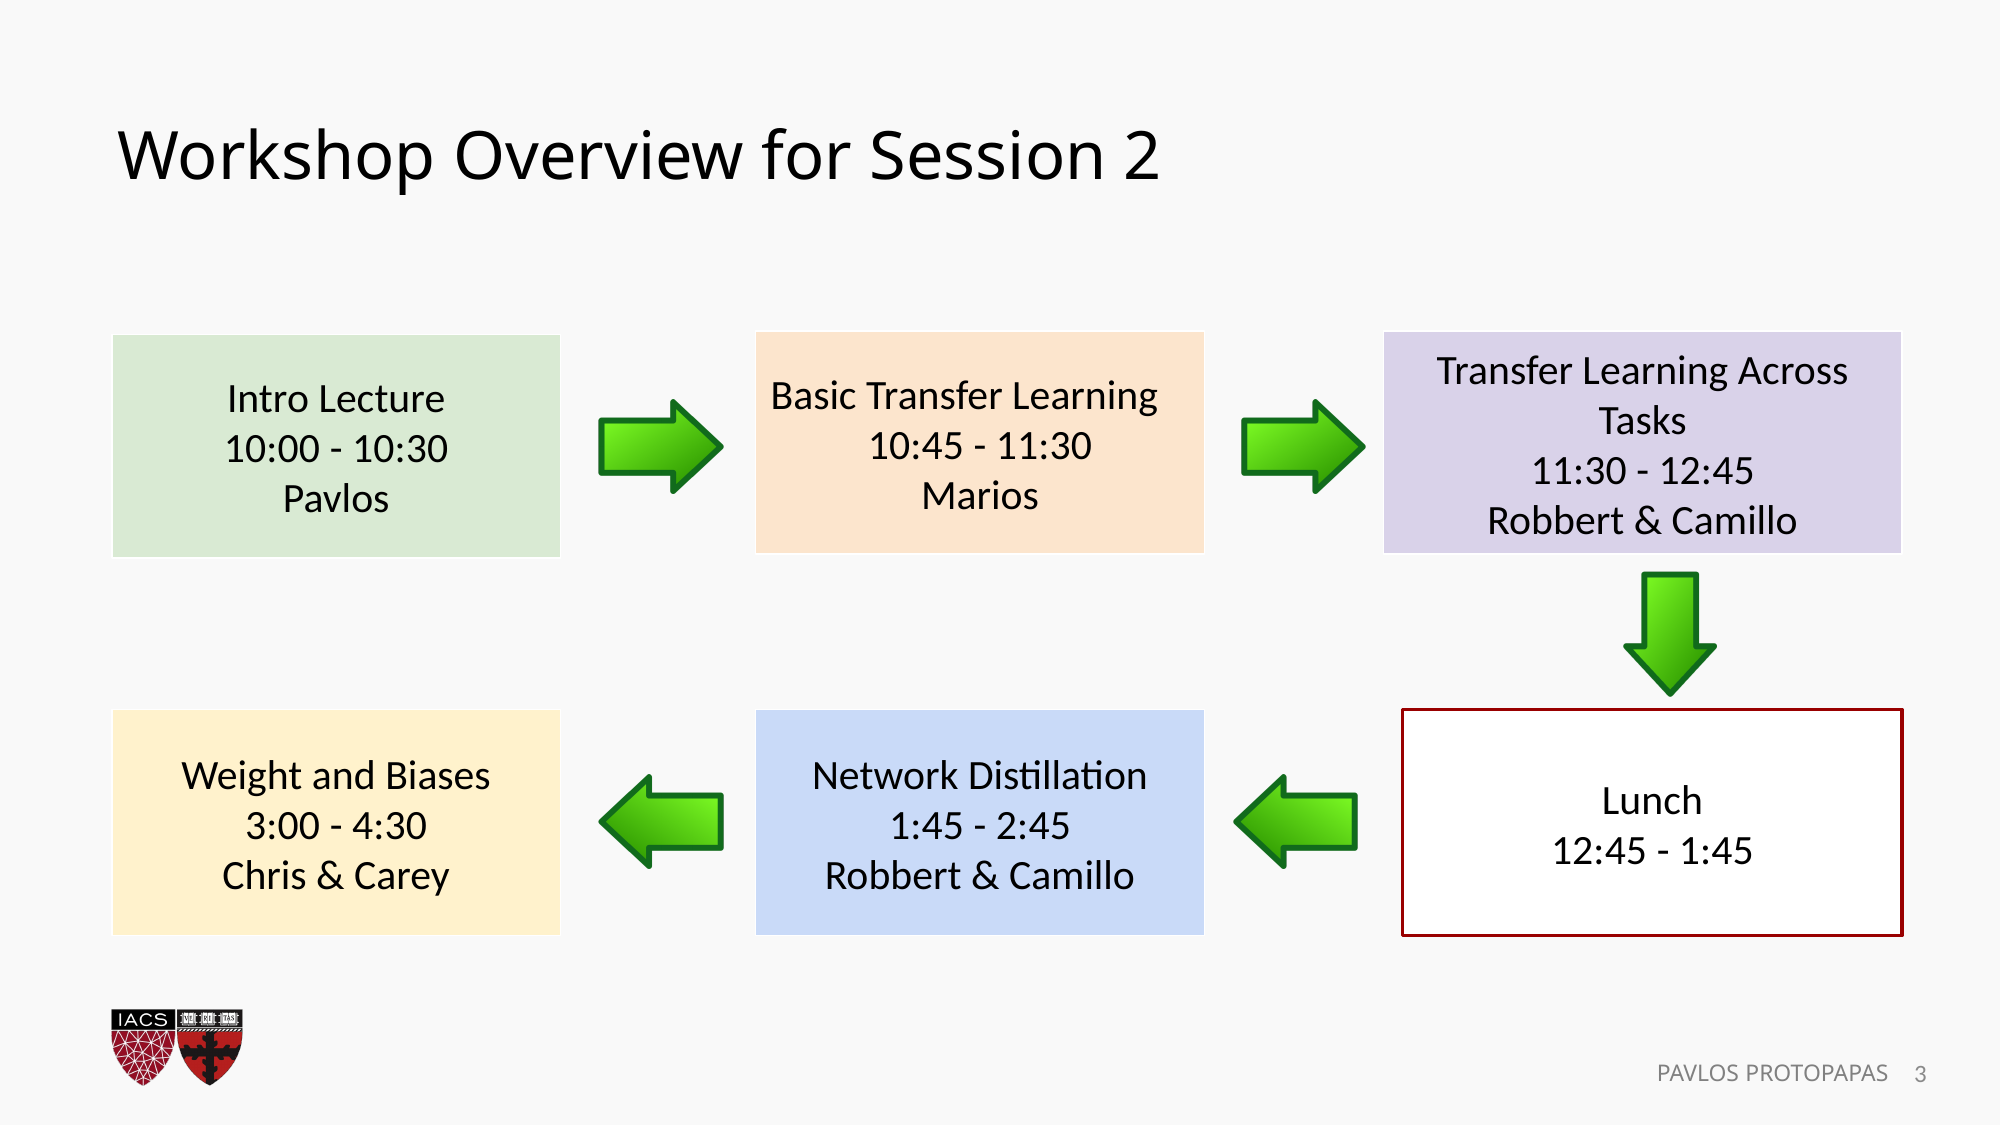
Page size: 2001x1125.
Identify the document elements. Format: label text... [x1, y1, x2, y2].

text_box Transfer Learning Across Tasks 11:30 - 12:45 Robbert & Camillo [1383, 330, 1903, 555]
slide_number 3 [1475, 1042, 1942, 1103]
text_box Network Distillation 1:45 - 2:45 Robbert & Camillo [755, 709, 1205, 936]
picture [1232, 774, 1358, 869]
picture [1241, 399, 1367, 494]
picture [109, 1009, 243, 1086]
picture [598, 774, 724, 869]
text_box Weight and Biases 3:00 - 4:30 Chris & Carey [111, 709, 561, 936]
title Workshop Overview for Session 2 [102, 105, 1903, 232]
text_box Basic Transfer Learning 10:45 - 11:30 Marios [755, 330, 1205, 555]
text_box Lunch 12:45 - 1:45 [1402, 709, 1903, 936]
picture [1607, 572, 1733, 697]
text_box Intro Lecture 10:00 - 10:30 Pavlos [111, 334, 561, 558]
picture [598, 399, 724, 494]
